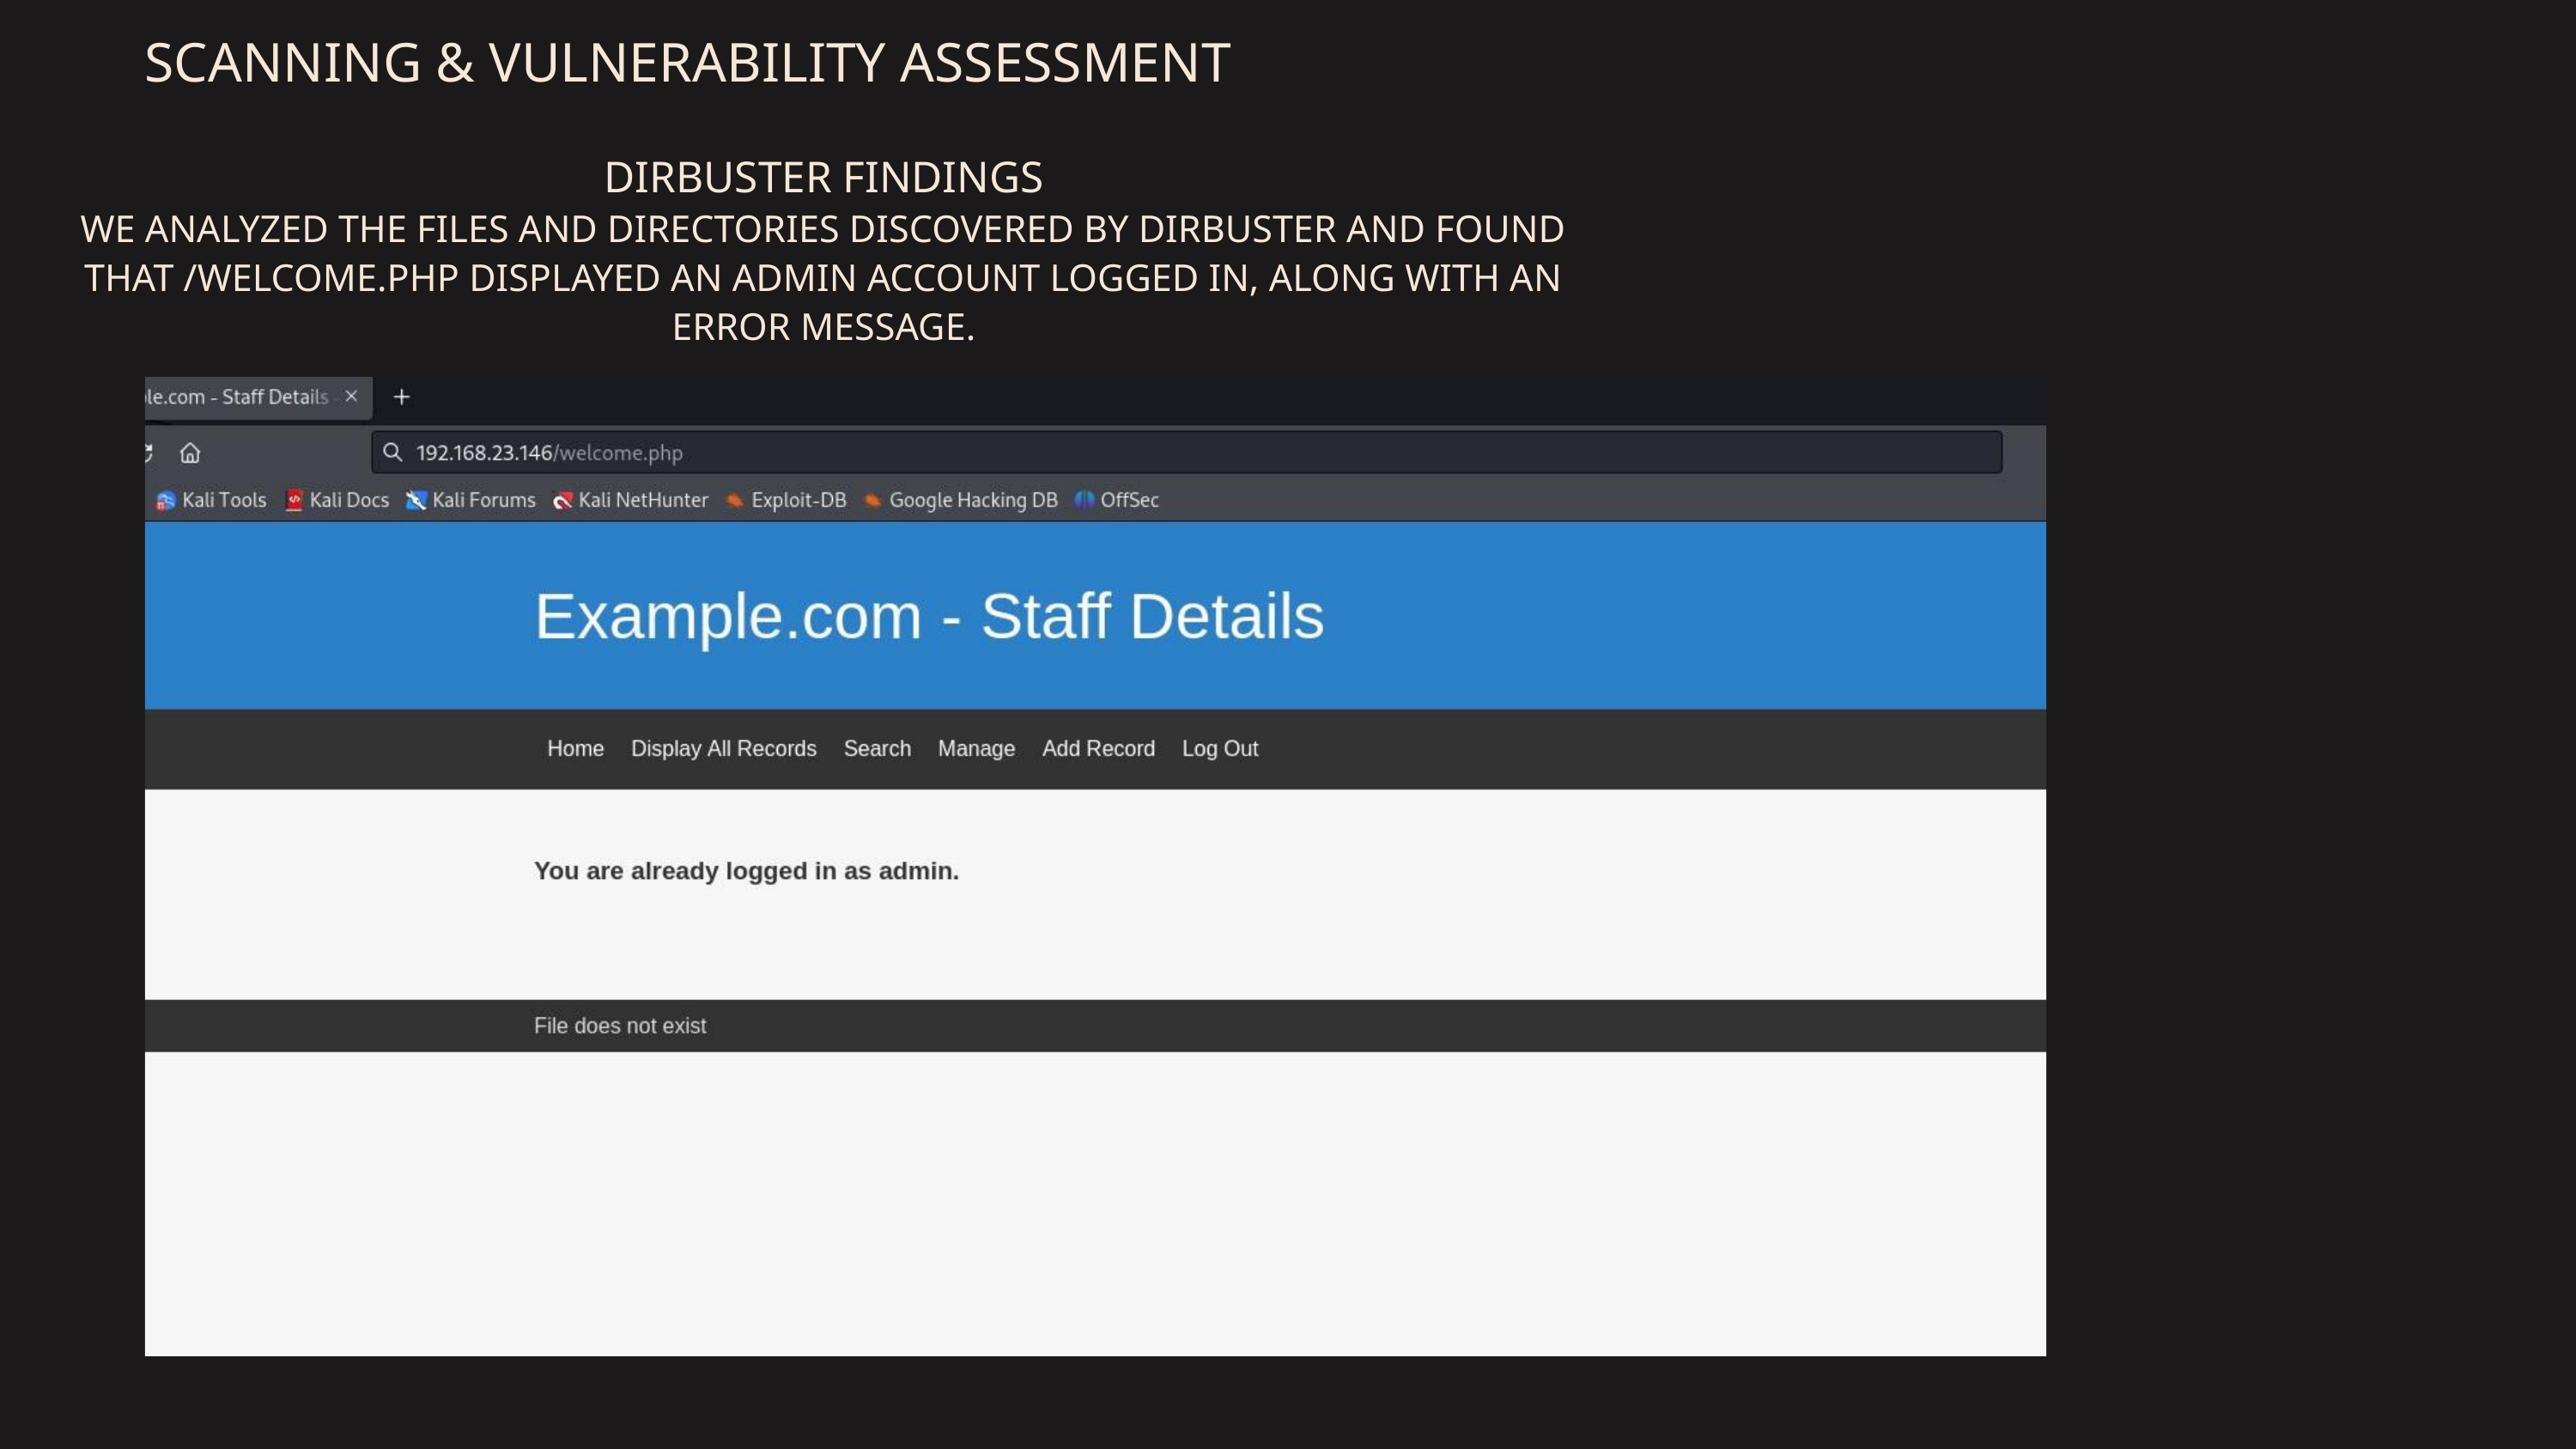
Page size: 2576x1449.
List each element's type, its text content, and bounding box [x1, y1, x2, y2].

text_box [144, 377, 2047, 1356]
text_box DIRBUSTER FINDINGS WE ANALYZED THE FILES AND DIRECTORIES DISCOVERED BY DIRBUSTER AND FOUND THAT /WELCOME.PHP DISPLAYED AN ADMIN ACCOUNT LOGGED IN, ALONG WITH AN ERROR MESSAGE. [52, 144, 1596, 348]
text_box SCANNING & VULNERABILITY ASSESSMENT [144, 21, 1504, 93]
